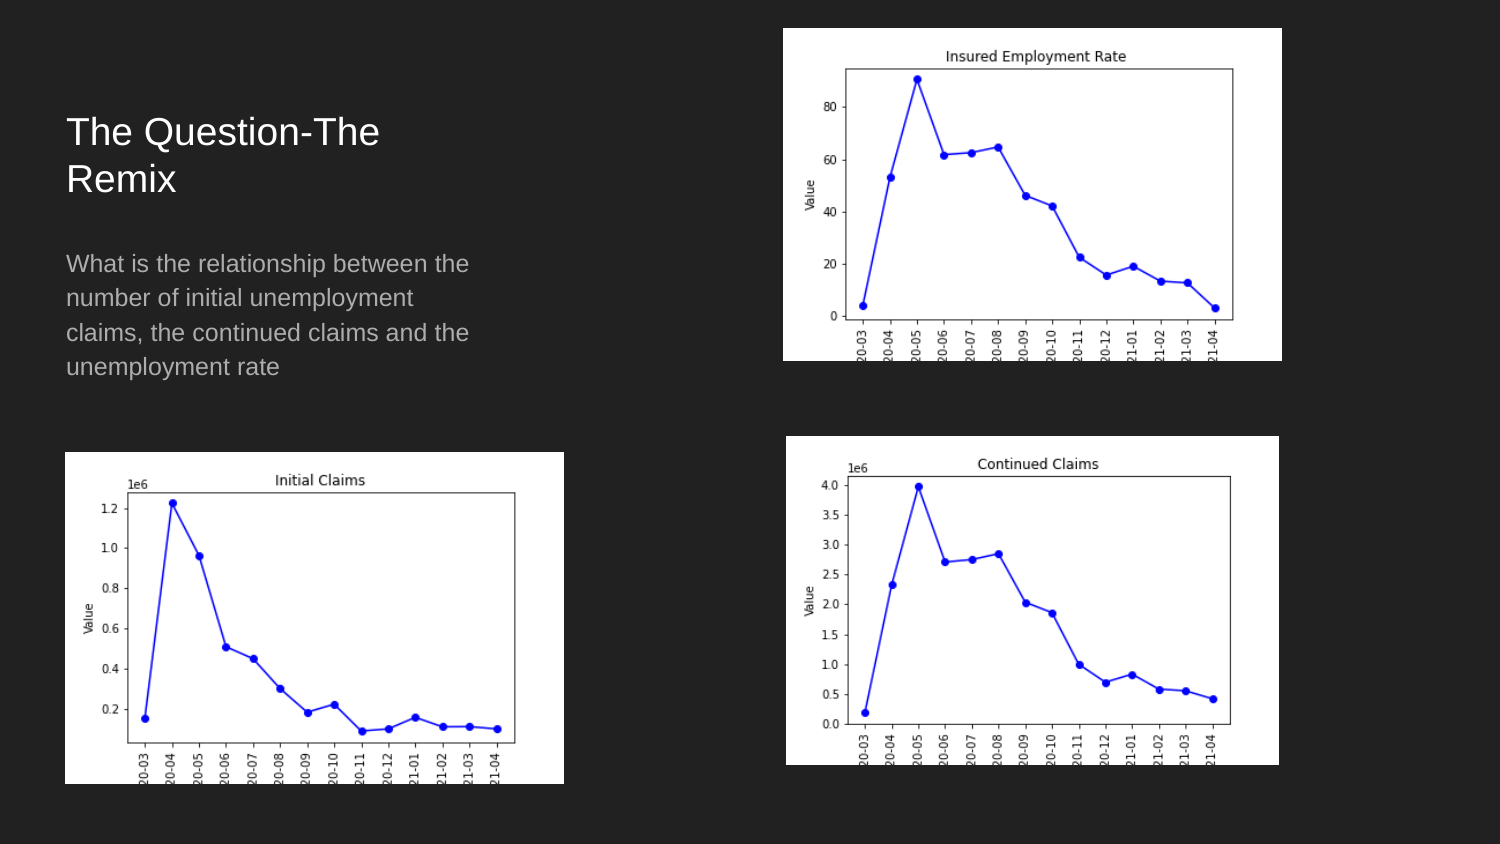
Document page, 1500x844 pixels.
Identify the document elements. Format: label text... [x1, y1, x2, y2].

picture [65, 451, 564, 784]
title The Question-The Remix [51, 91, 512, 216]
picture [786, 436, 1279, 765]
list What is the relationship between the number of initial unemployment claims, the continued claims and the unemployment rate [51, 227, 512, 750]
picture [783, 28, 1282, 361]
